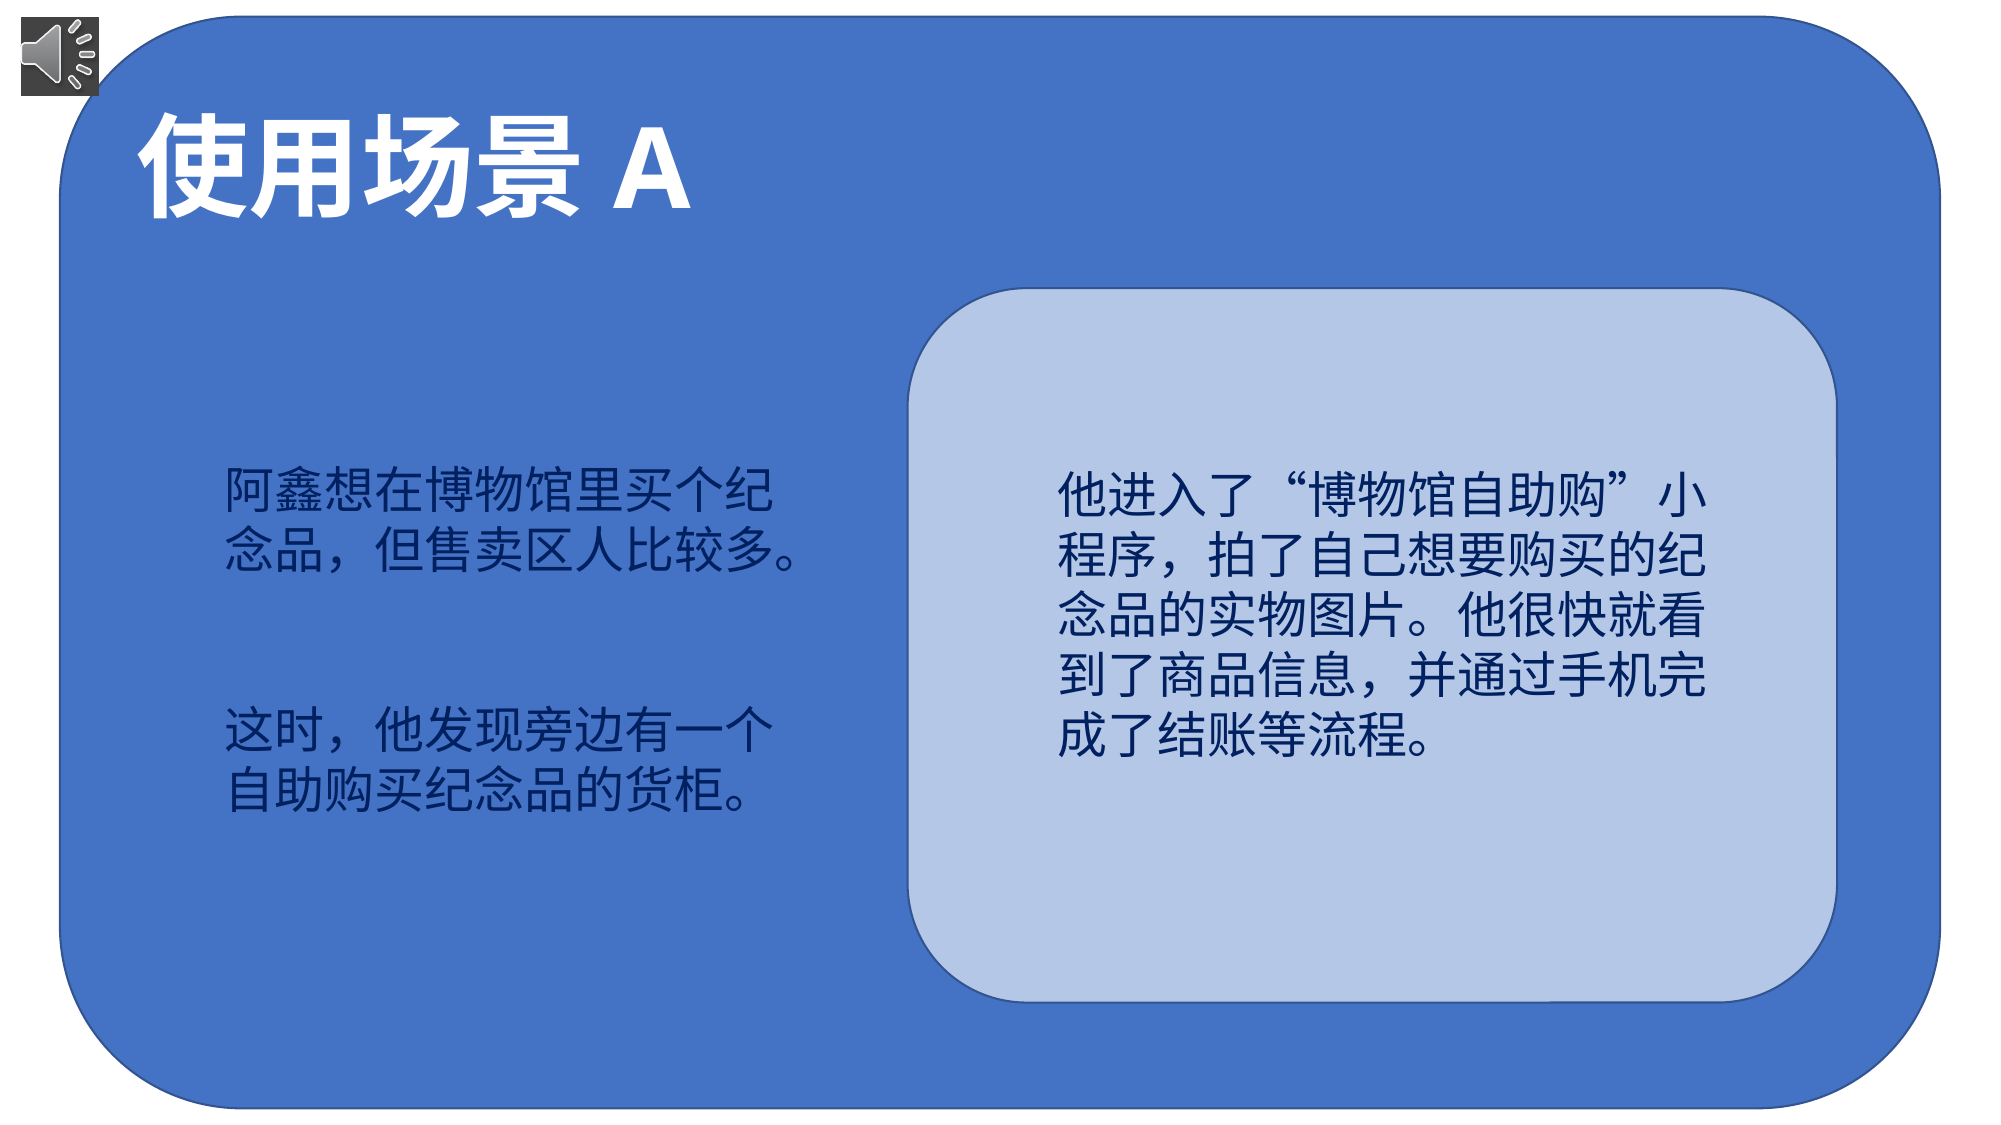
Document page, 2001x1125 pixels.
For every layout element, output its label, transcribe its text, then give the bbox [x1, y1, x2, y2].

text_box 使用场景A [109, 88, 718, 239]
text_box [906, 287, 1839, 1004]
text_box 阿鑫想在博物馆里买个纪念品，但售卖区人比较多。 这时，他发现旁边有一个自助购买纪念品的货柜。 [209, 450, 805, 826]
text_box [58, 15, 1942, 1110]
text_box 他进入了“博物馆自助购”小程序，拍了自己想要购买的纪念品的实物图片。他很快就看到了商品信息，并通过手机完成了结账等流程。 [1042, 456, 1750, 772]
picture [19, 16, 100, 97]
